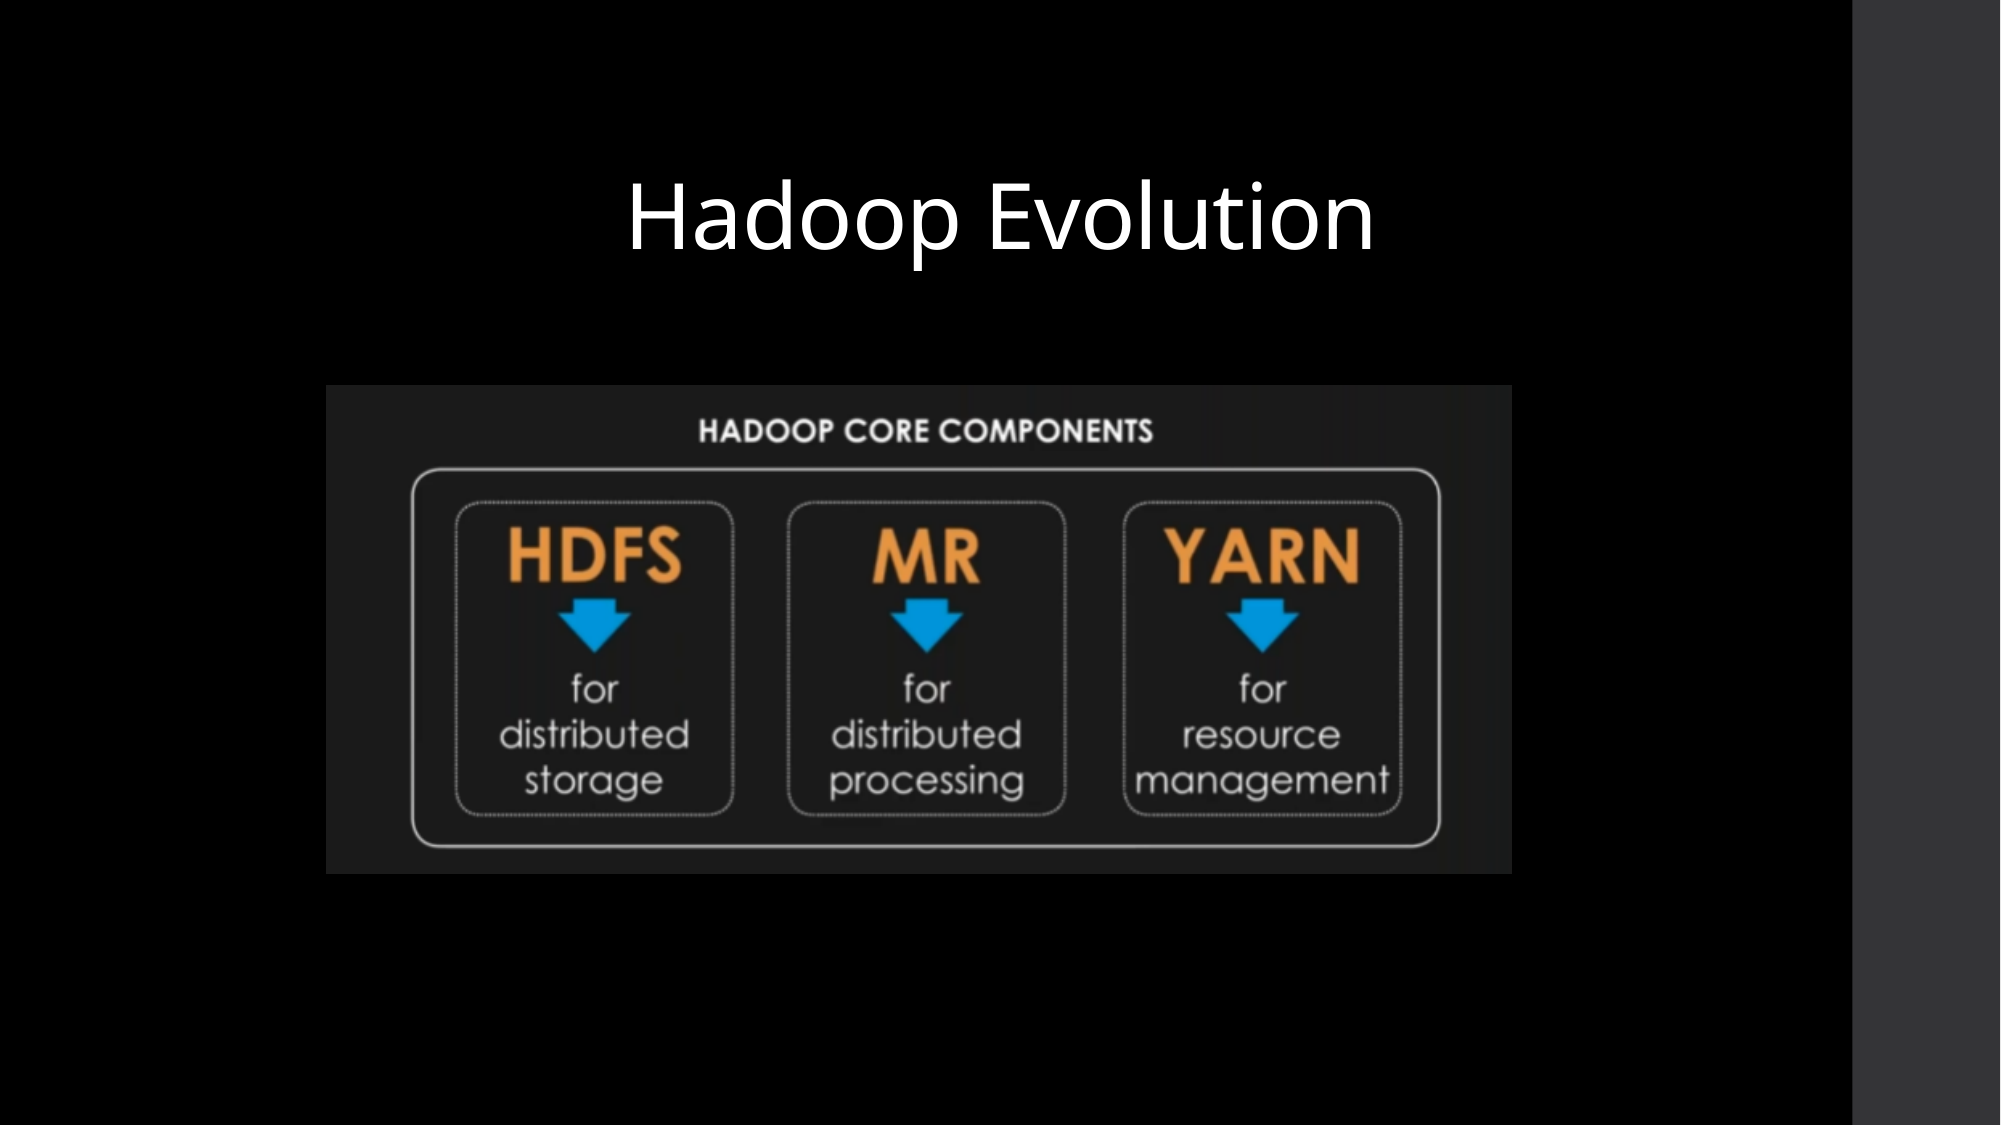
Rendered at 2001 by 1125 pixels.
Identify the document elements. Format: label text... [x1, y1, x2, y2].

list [326, 385, 1512, 874]
title Hadoop Evolution [206, 60, 1797, 278]
